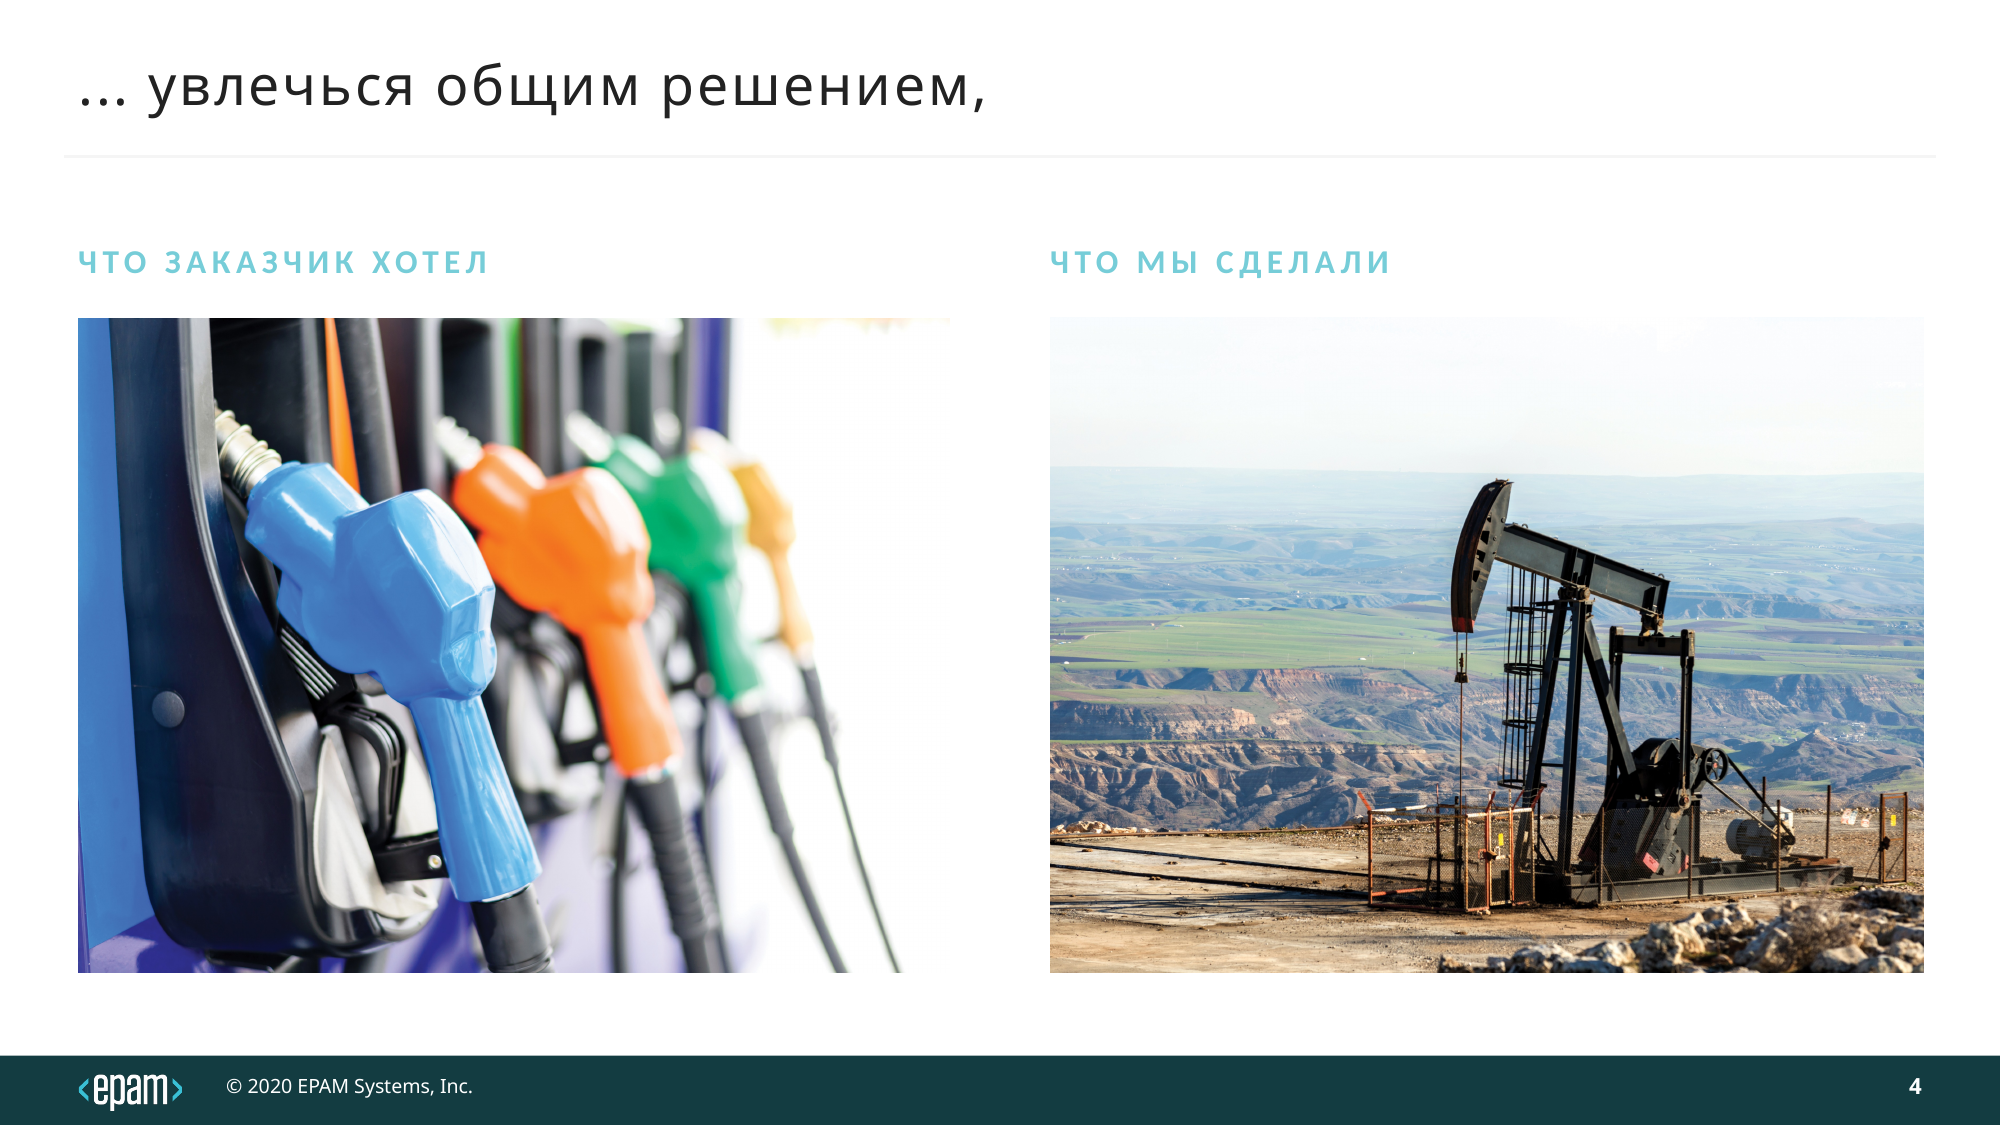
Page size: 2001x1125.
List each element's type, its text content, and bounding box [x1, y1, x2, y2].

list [1049, 317, 1924, 973]
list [78, 318, 950, 973]
list Что заказчик хотел [78, 236, 950, 312]
slide_number 4 [1621, 1055, 1922, 1125]
list Что мы сделали [1050, 236, 1924, 312]
title ... увлечься общим решением, [78, 50, 1922, 116]
